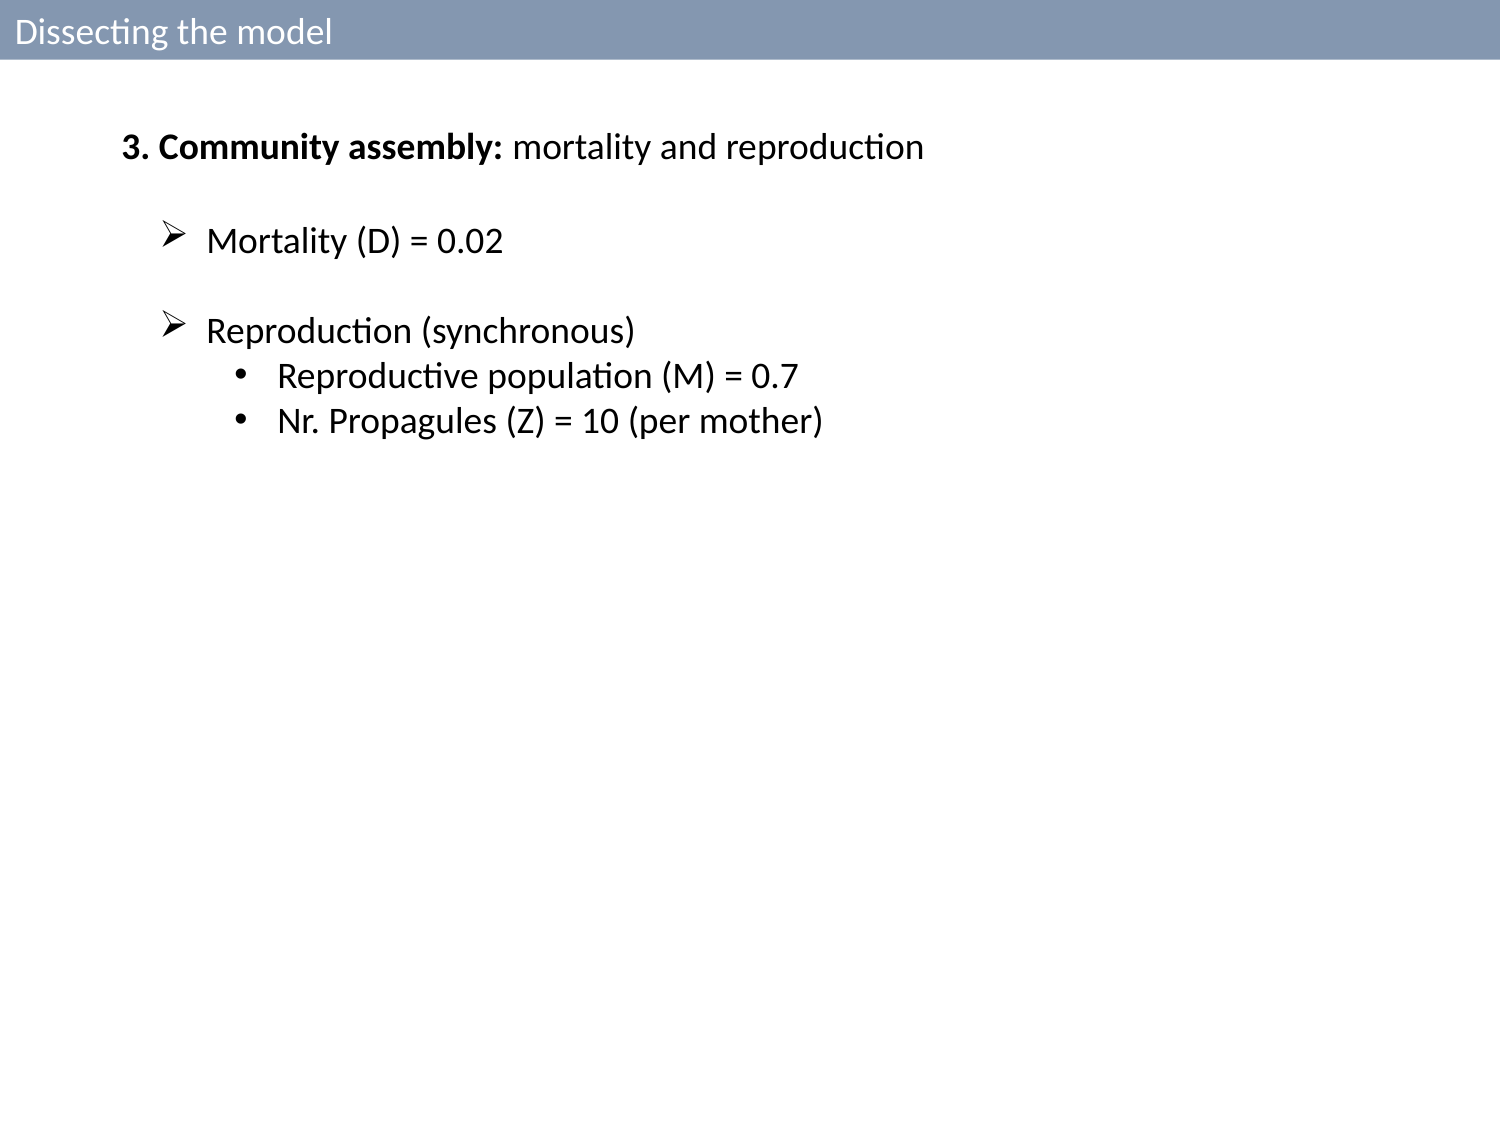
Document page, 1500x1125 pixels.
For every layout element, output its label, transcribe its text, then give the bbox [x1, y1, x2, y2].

text_box Dissecting the model [0, 0, 1500, 60]
text_box Mortality (D) = 0.02 Reproduction (synchronous) Reproductive population (M) = 0.7 Nr. Propagules (Z) = 10 (per mother) [143, 208, 1350, 448]
text_box 3. Community assembly: mortality and reproduction [106, 114, 1225, 175]
